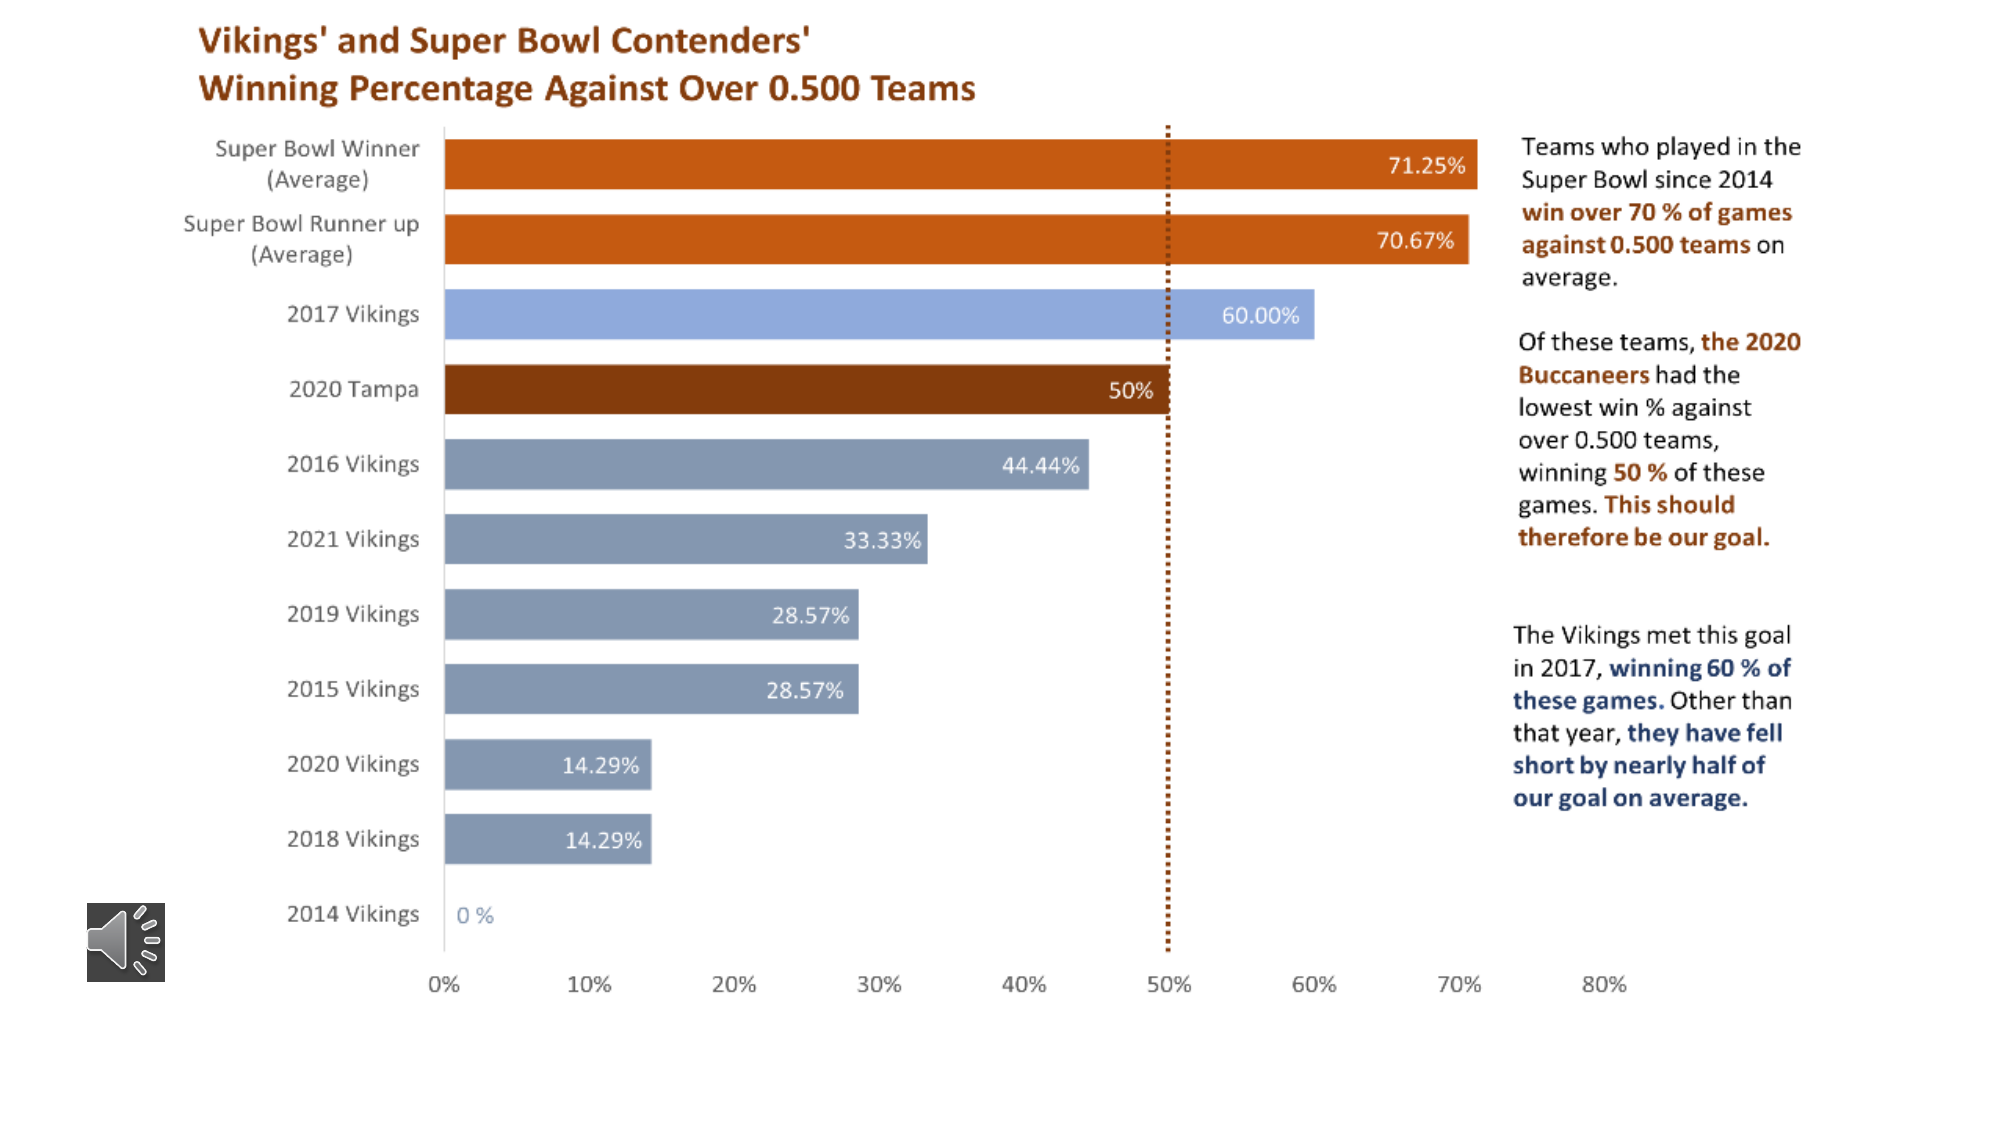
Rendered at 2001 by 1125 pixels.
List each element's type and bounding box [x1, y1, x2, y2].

picture [85, 0, 1835, 1125]
